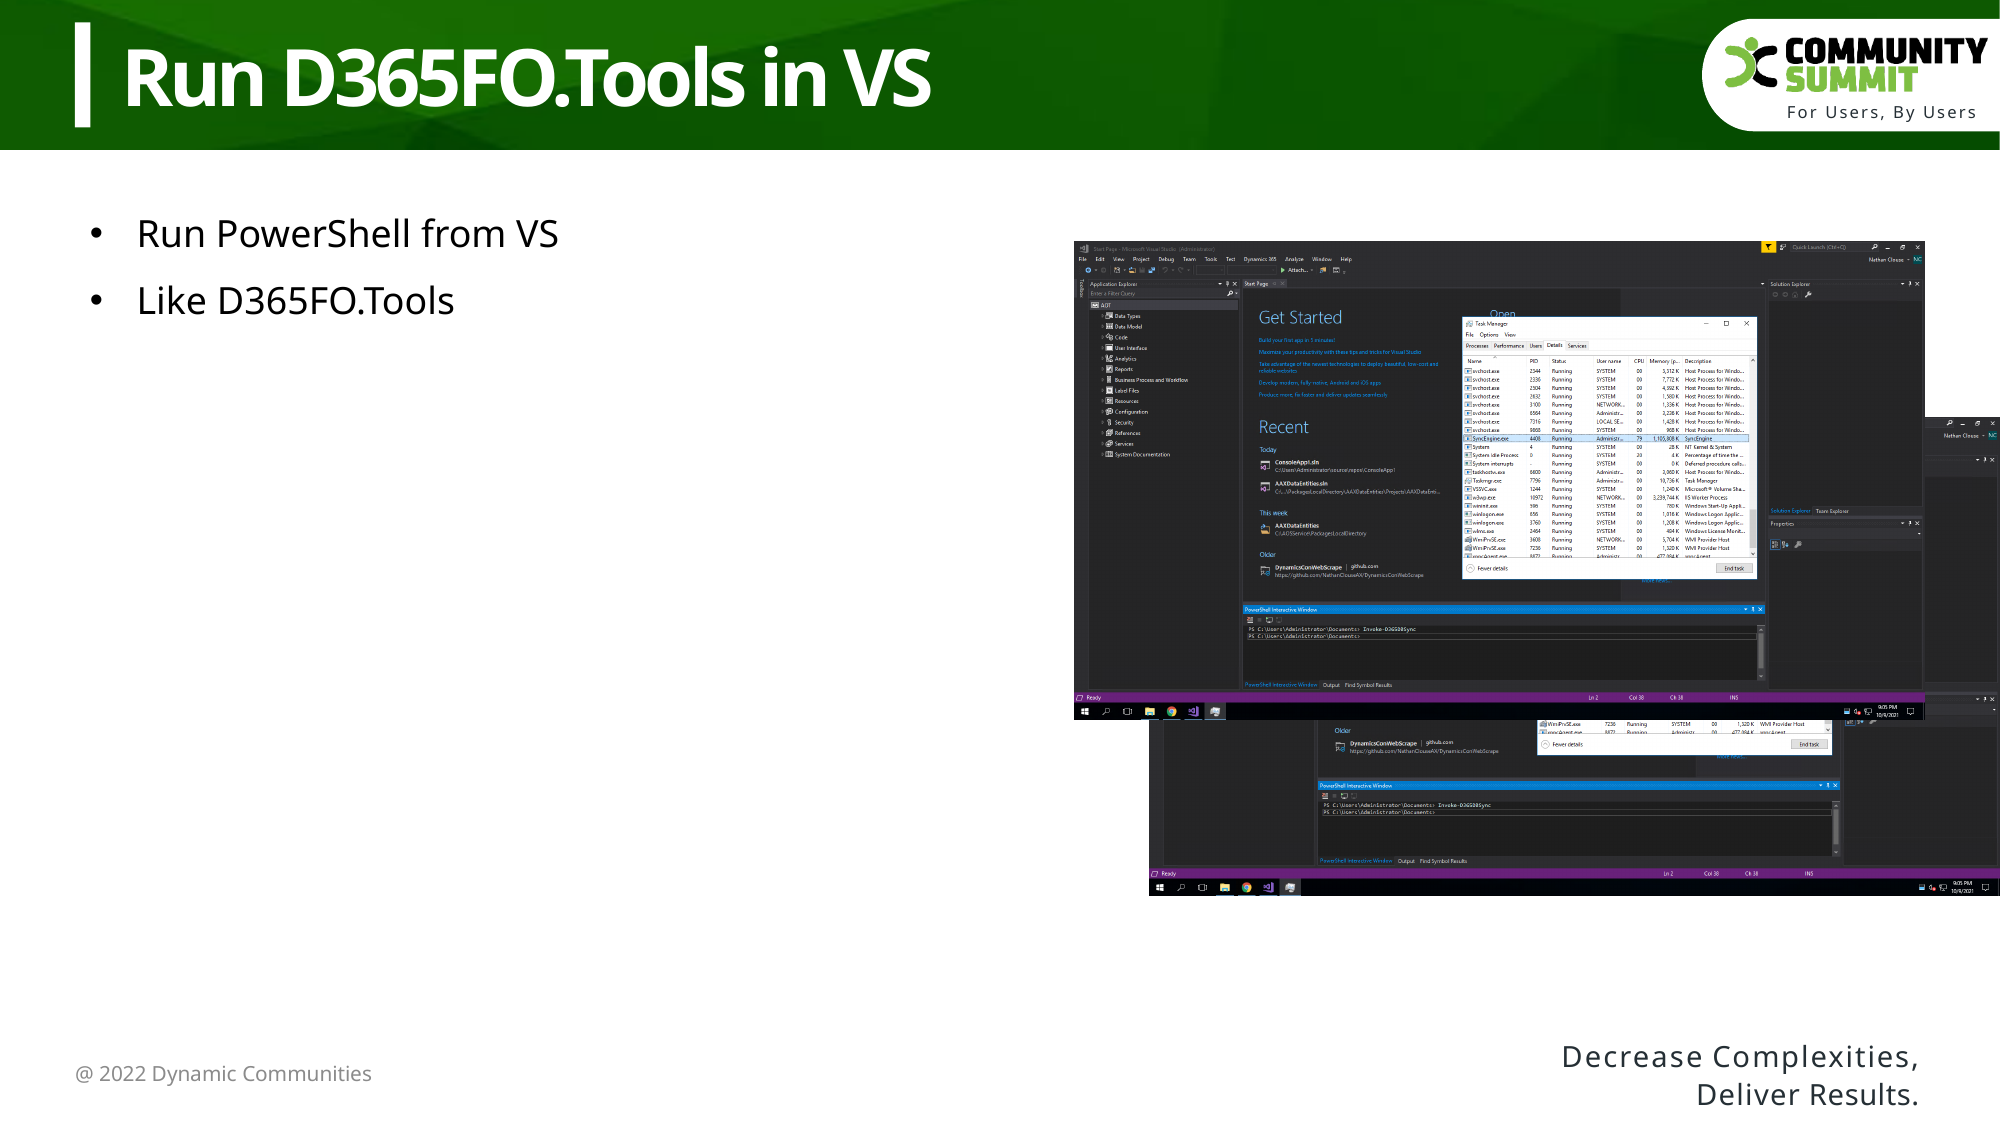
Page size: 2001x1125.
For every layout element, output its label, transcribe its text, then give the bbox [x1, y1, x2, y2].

picture [0, 0, 2000, 150]
list Run D365FO.Tools in VS [121, 26, 1558, 124]
picture [1725, 37, 1988, 92]
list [1149, 417, 2000, 896]
list Run PowerShell from VS Like D365FO.Tools [75, 179, 1925, 1023]
picture [1074, 241, 1926, 721]
